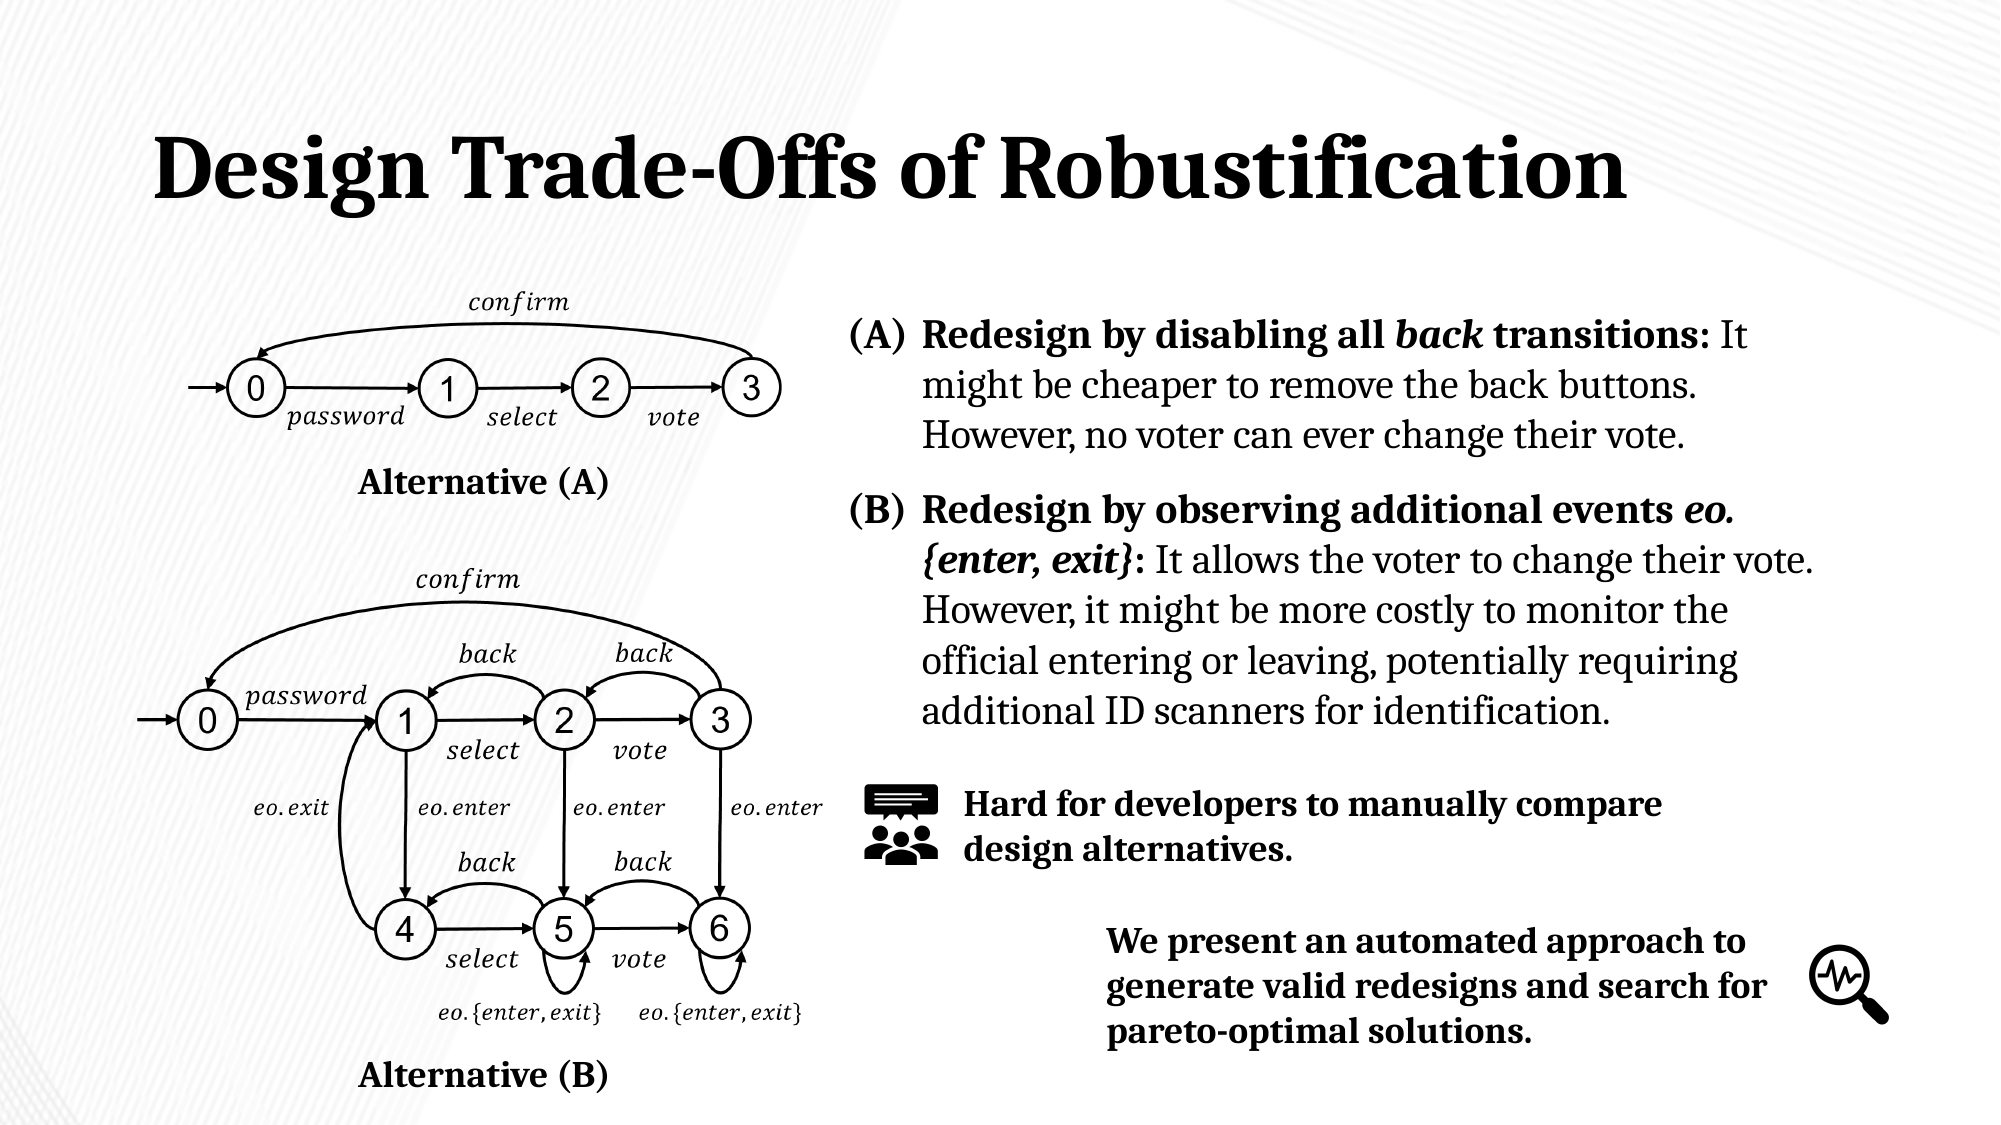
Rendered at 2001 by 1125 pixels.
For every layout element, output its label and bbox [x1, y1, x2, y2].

list [137, 553, 832, 1033]
picture [0, 0, 2000, 1125]
